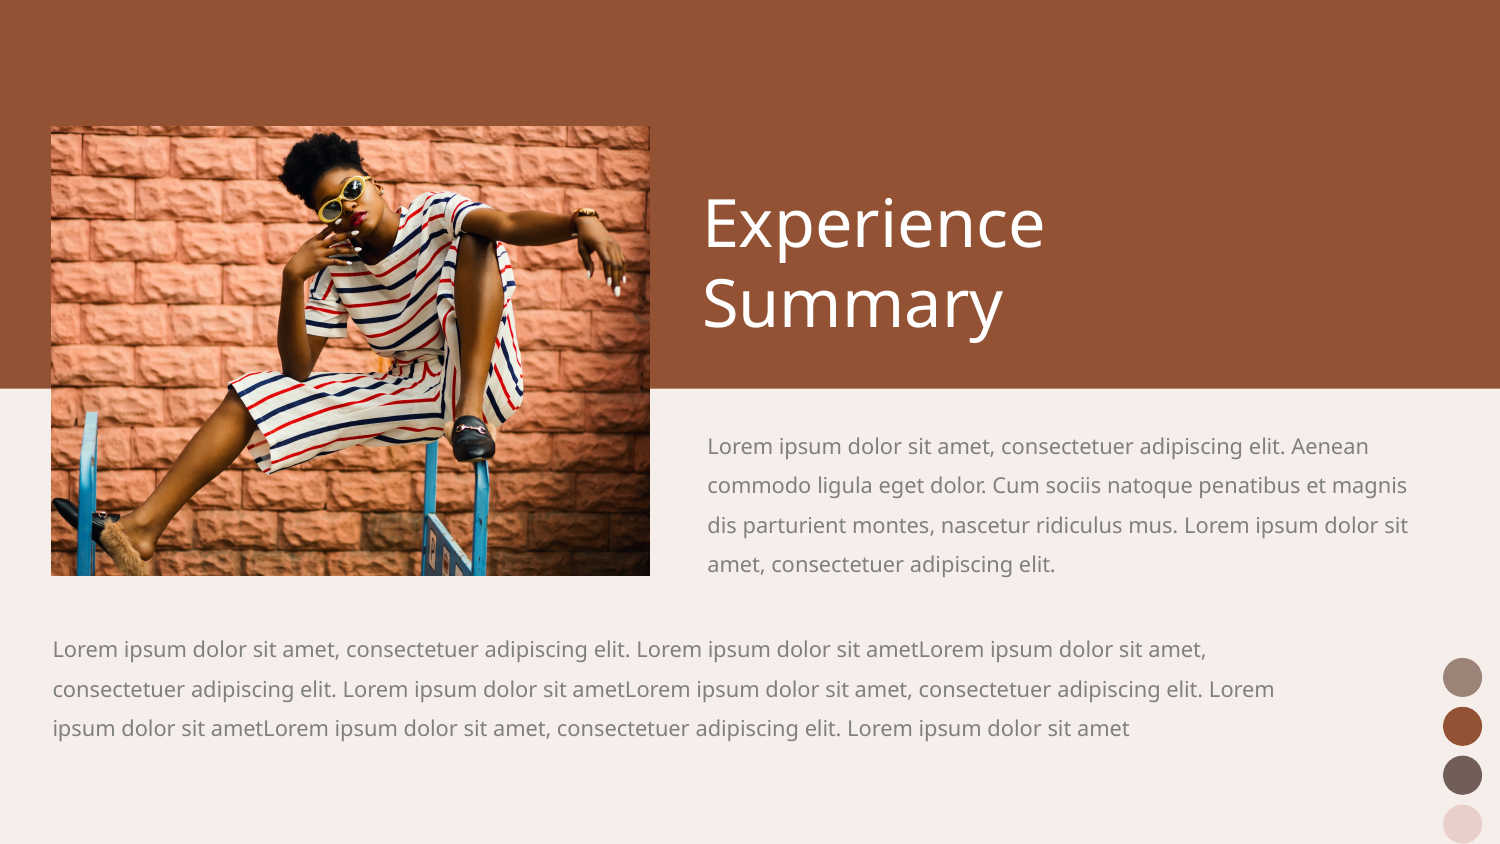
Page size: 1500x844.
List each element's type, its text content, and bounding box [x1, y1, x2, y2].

text_box Lorem ipsum dolor sit amet, consectetuer adipiscing elit. Aenean commodo ligula eget dolor. Cum sociis natoque penatibus et magnis dis parturient montes, nascetur ridiculus mus. Lorem ipsum dolor sit amet, consectetuer adipiscing elit. [692, 412, 1447, 585]
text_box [1442, 657, 1483, 844]
text_box [0, 0, 1500, 390]
text_box Lorem ipsum dolor sit amet, consectetuer adipiscing elit. Lorem ipsum dolor sit ametLorem ipsum dolor sit amet, consectetuer adipiscing elit. Lorem ipsum dolor sit ametLorem ipsum dolor sit amet, consectetuer adipiscing elit. Lorem ipsum dolor sit ametLorem ipsum dolor sit amet, consectetuer adipiscing elit. Lorem ipsum dolor sit amet [37, 615, 1350, 749]
picture [51, 126, 650, 576]
text_box Experience Summary [687, 173, 1242, 348]
